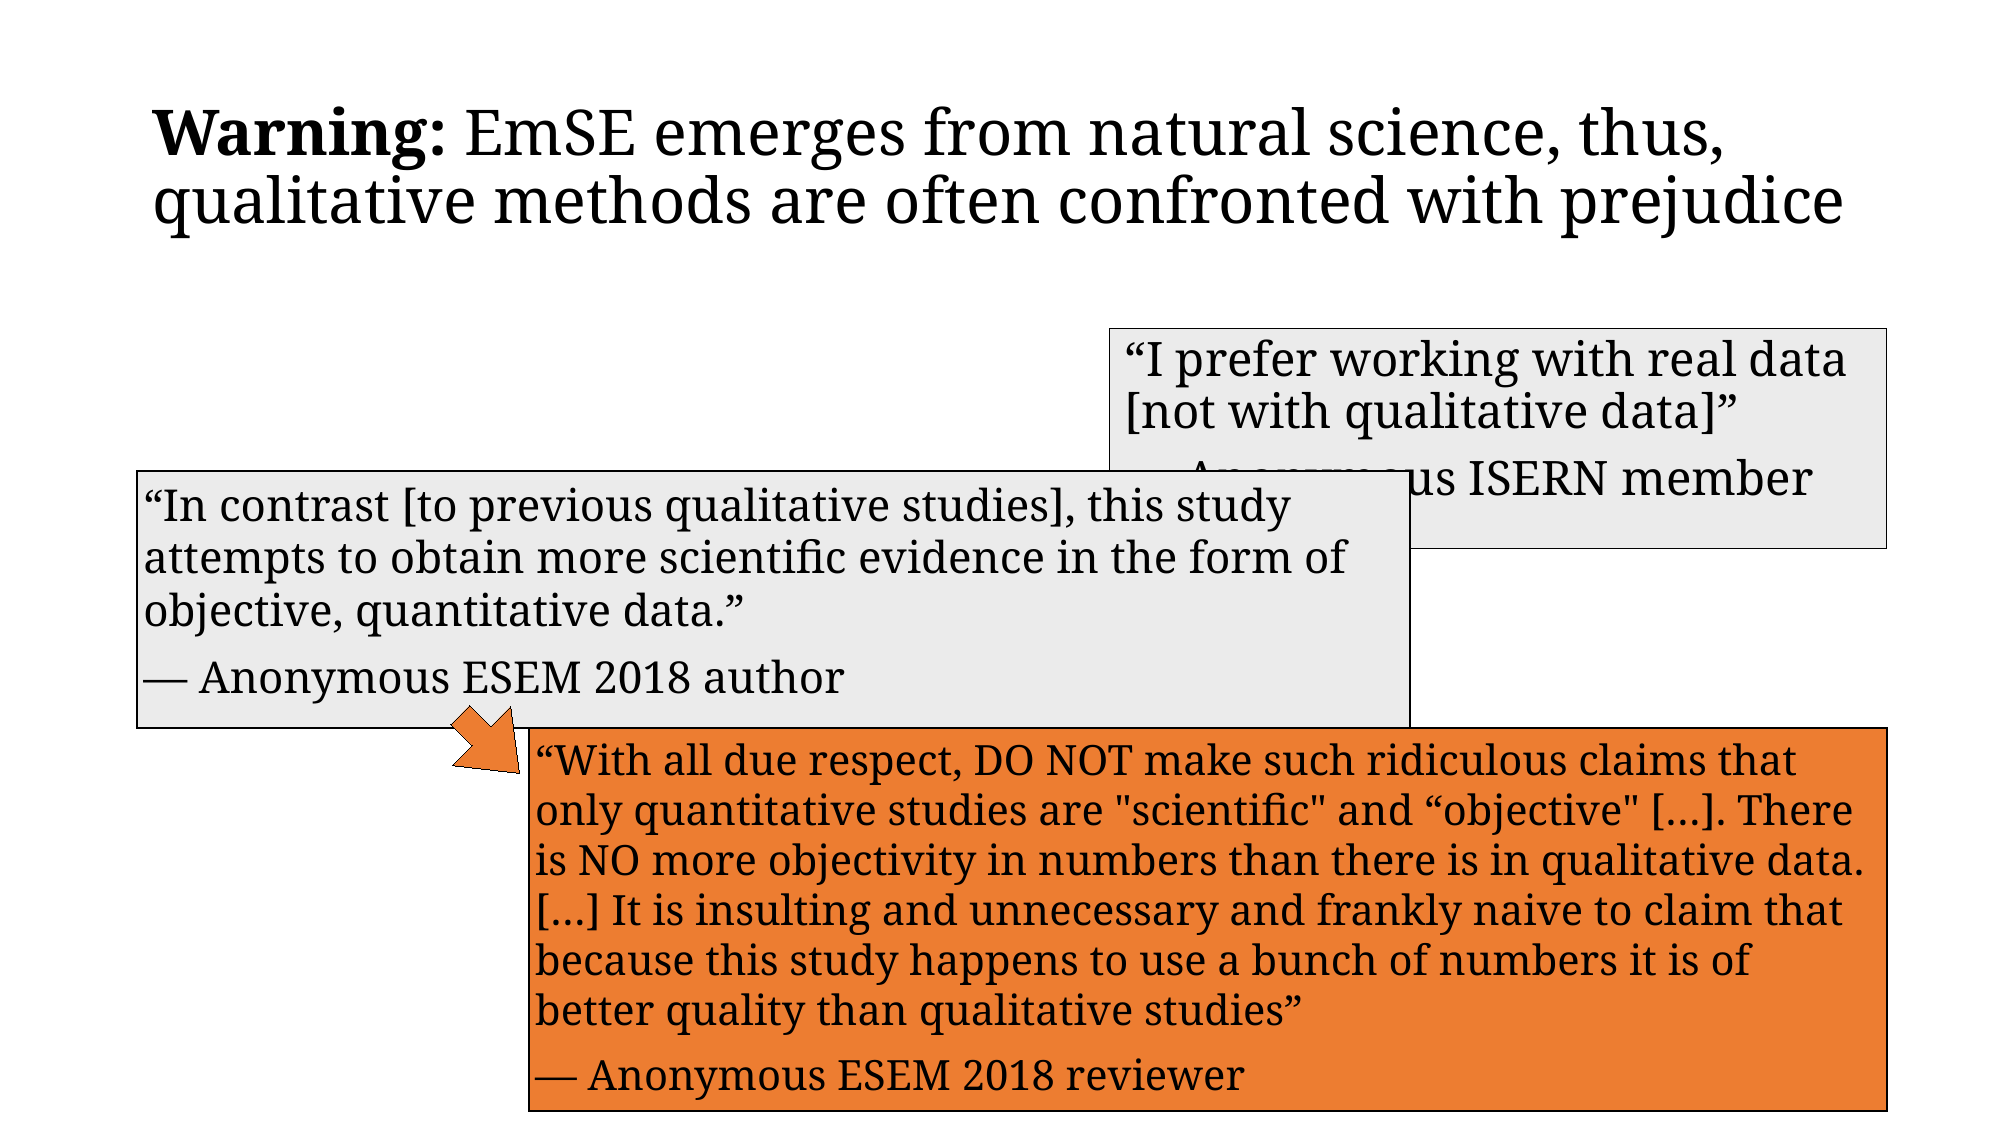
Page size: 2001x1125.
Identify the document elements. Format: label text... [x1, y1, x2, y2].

text_box “In contrast [to previous qualitative studies], this study attempts to obtain more scientific evidence in the form of objective, quantitative data.” — Anonymous ESEM 2018 author [137, 471, 1411, 729]
title Warning: EmSE emerges from natural science, thus, qualitative methods are often confronted with prejudice [137, 59, 1863, 278]
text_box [448, 702, 1888, 1111]
text_box “I prefer working with real data [not with qualitative data]” — Anonymous ISERN member [1109, 328, 1887, 549]
